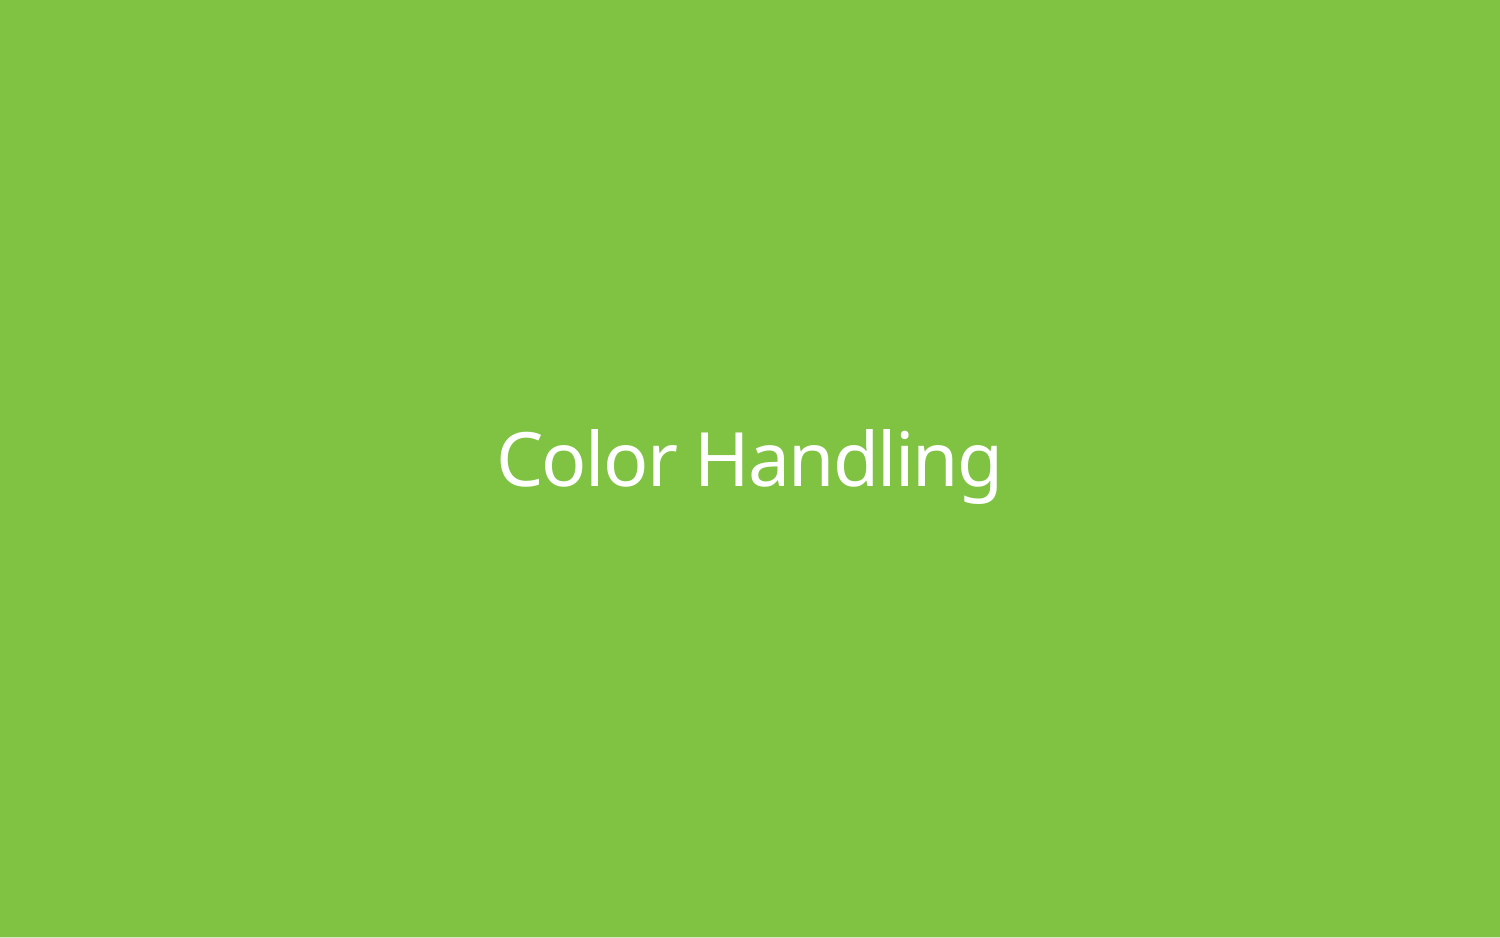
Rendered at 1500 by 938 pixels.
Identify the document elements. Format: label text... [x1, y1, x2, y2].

title Color Handling [39, 405, 1461, 502]
